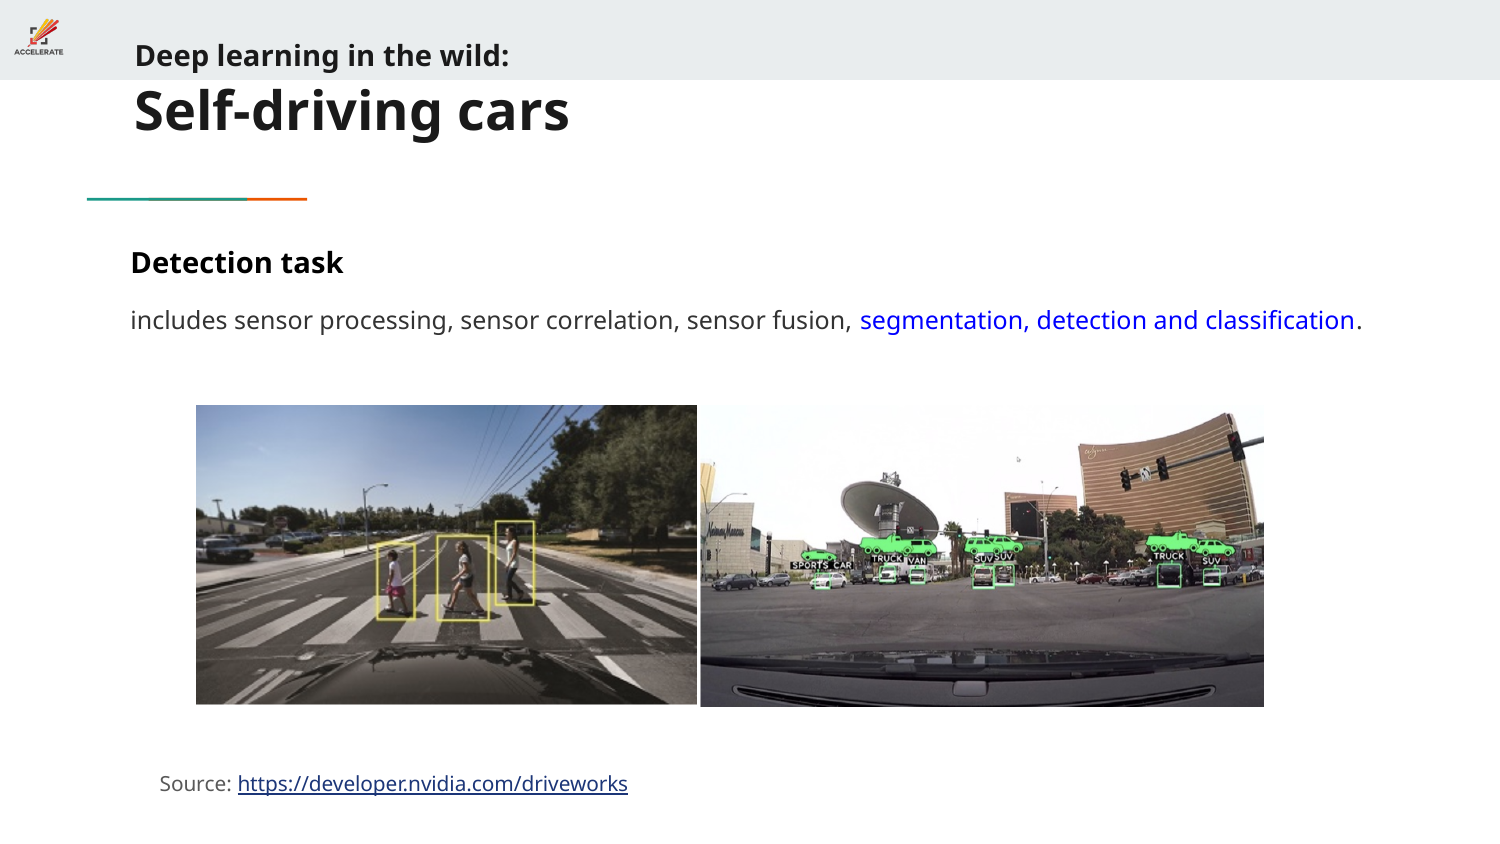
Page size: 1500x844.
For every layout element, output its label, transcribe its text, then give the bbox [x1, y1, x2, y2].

text_box Detection task includes sensor processing, sensor correlation, sensor fusion, segmentation, detection and classification. [115, 228, 1404, 349]
list Source: https://developer.nvidia.com/driveworks [144, 751, 952, 806]
picture [11, 9, 66, 64]
title Deep learning in the wild: Self-driving cars [119, 0, 1381, 155]
picture [181, 391, 1276, 719]
